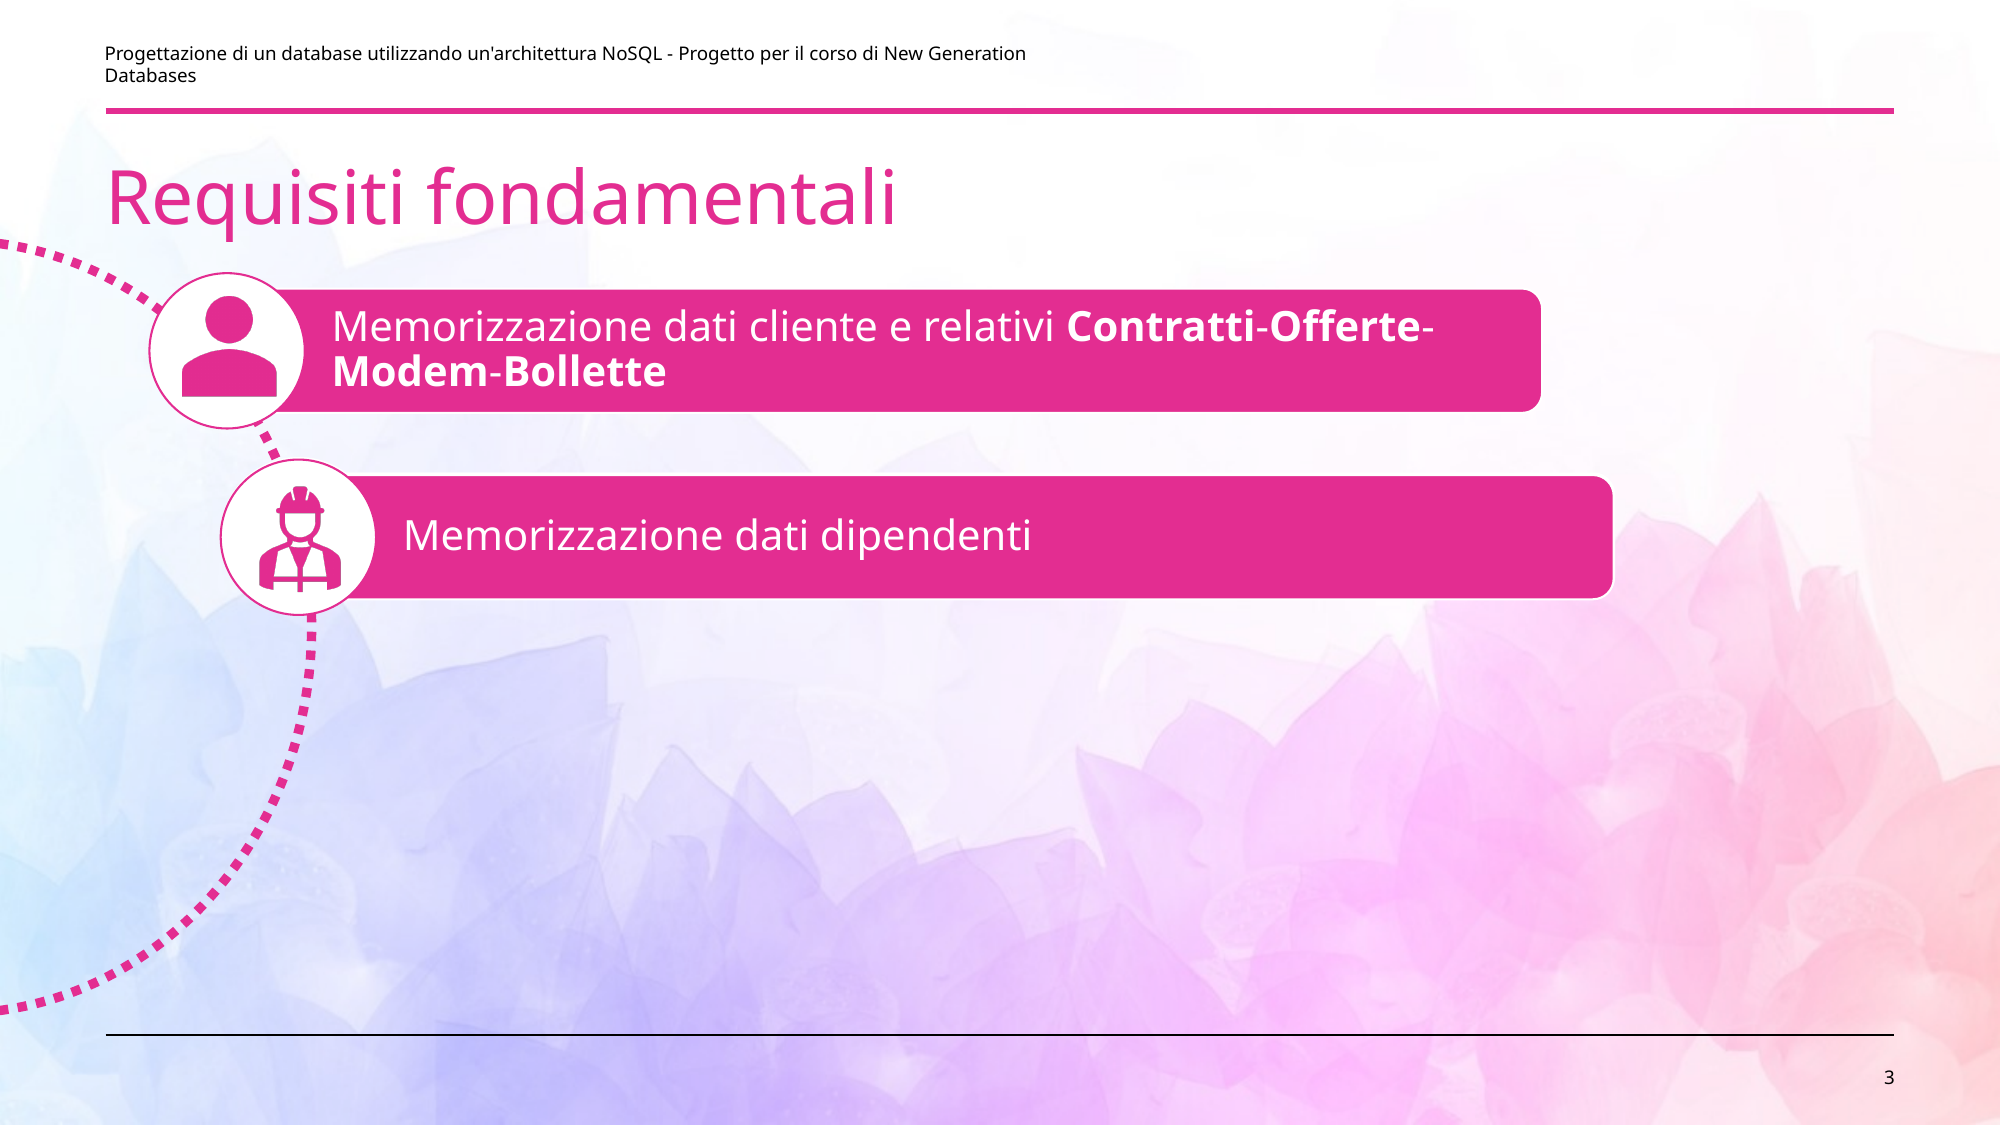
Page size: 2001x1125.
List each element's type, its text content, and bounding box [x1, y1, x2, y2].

footer Progettazione di un database utilizzando un'architettura NoSQL - Progetto per il corso di New Generation Databases [89, 14, 1134, 95]
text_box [149, 273, 1543, 429]
text_box [0, 242, 313, 1012]
title Requisiti fondamentali [90, 156, 1894, 298]
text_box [220, 459, 1614, 615]
text_box [256, 429, 279, 458]
text_box [105, 279, 149, 313]
slide_number 3 [1757, 1057, 1910, 1109]
text_box [105, 615, 320, 968]
